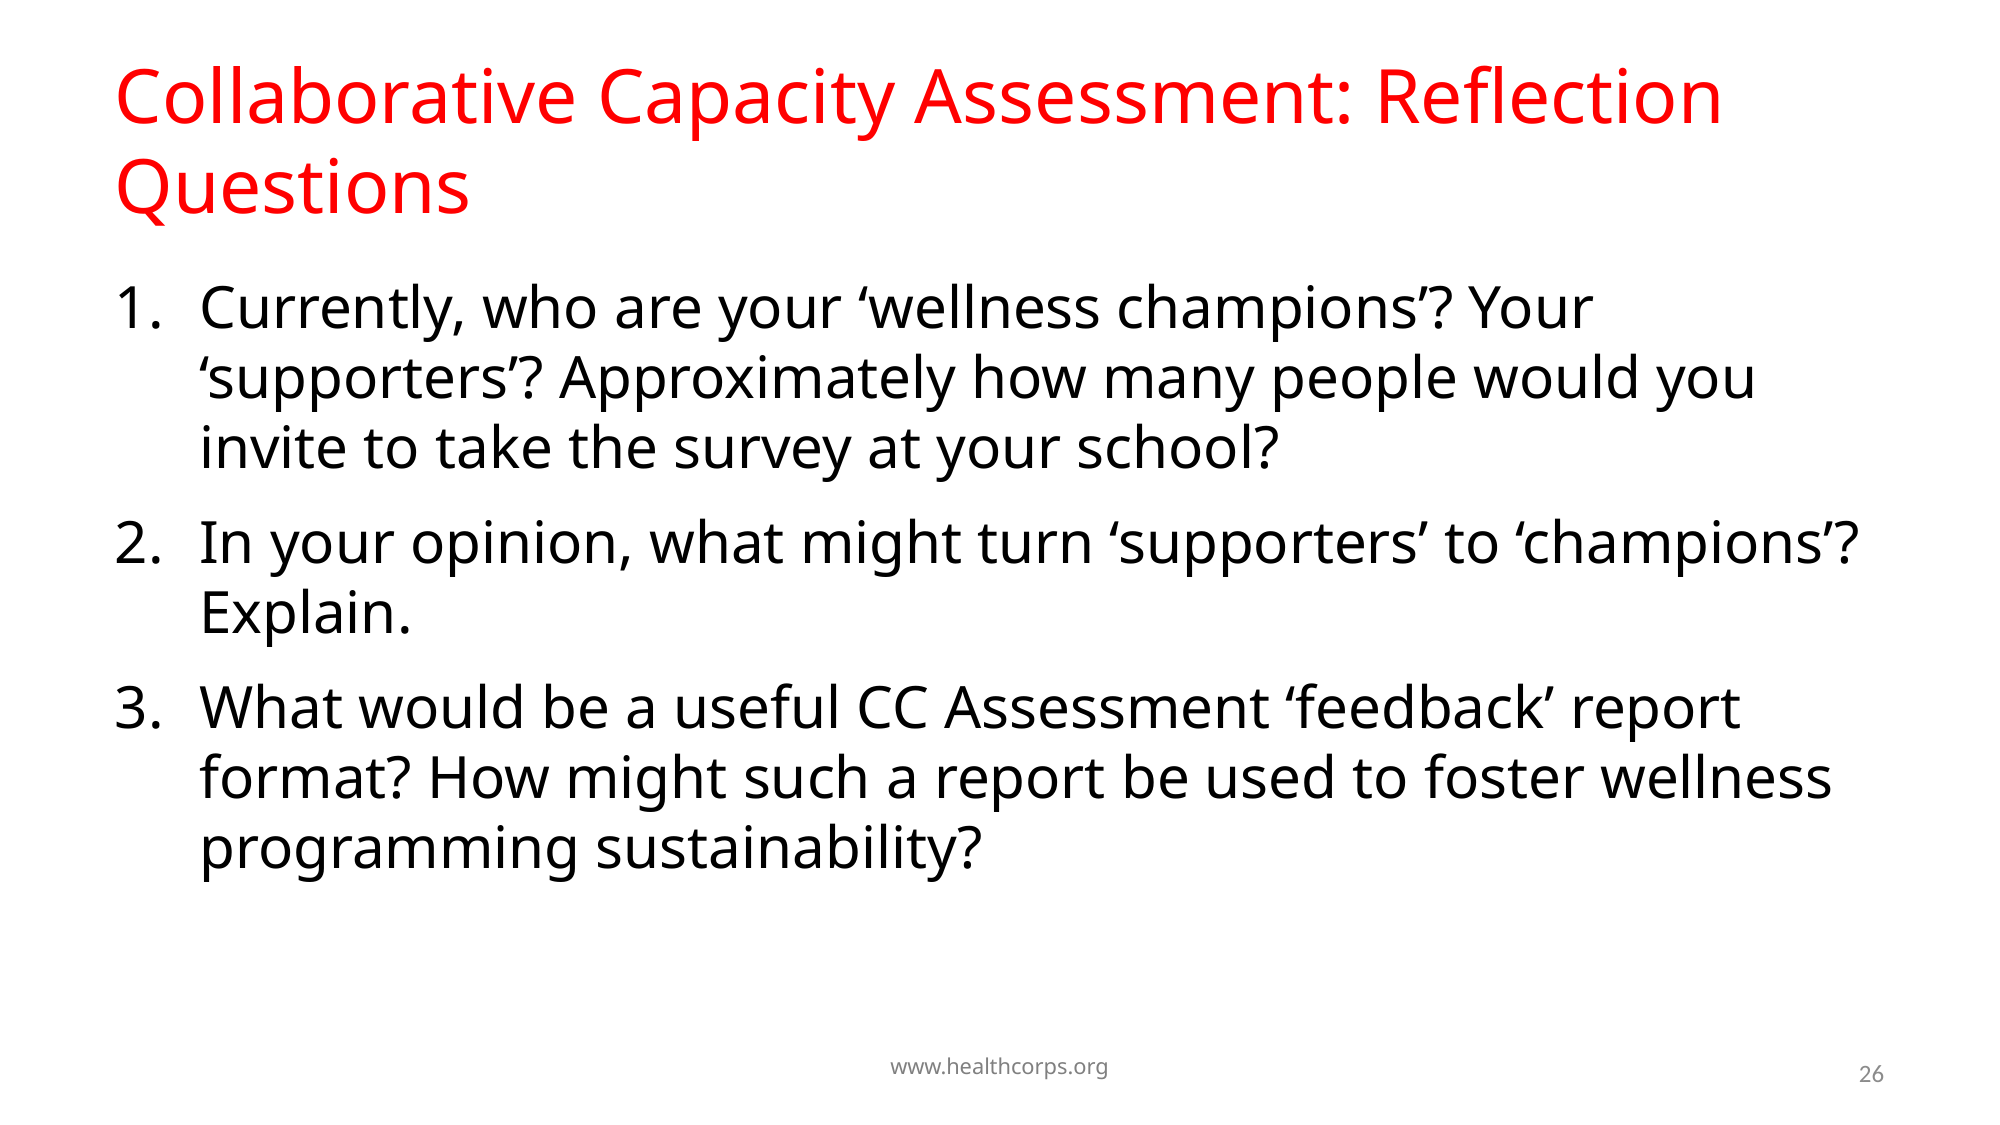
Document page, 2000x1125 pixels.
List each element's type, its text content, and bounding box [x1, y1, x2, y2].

text_box www.healthcorps.org [637, 1045, 1363, 1087]
slide_number 26 [1433, 1042, 1900, 1103]
list Currently, who are your ‘wellness champions’? Your ‘supporters’? Approximately how many people would you invite to take the survey at your school? In your opinion, what might turn ‘supporters’ to ‘champions’? Explain. What would be a useful CC Assessment ‘feedback’ report format? How might such a report be used to foster wellness programming sustainability? [99, 262, 1900, 1005]
title Collaborative Capacity Assessment: Reflection Questions [99, 45, 1900, 233]
